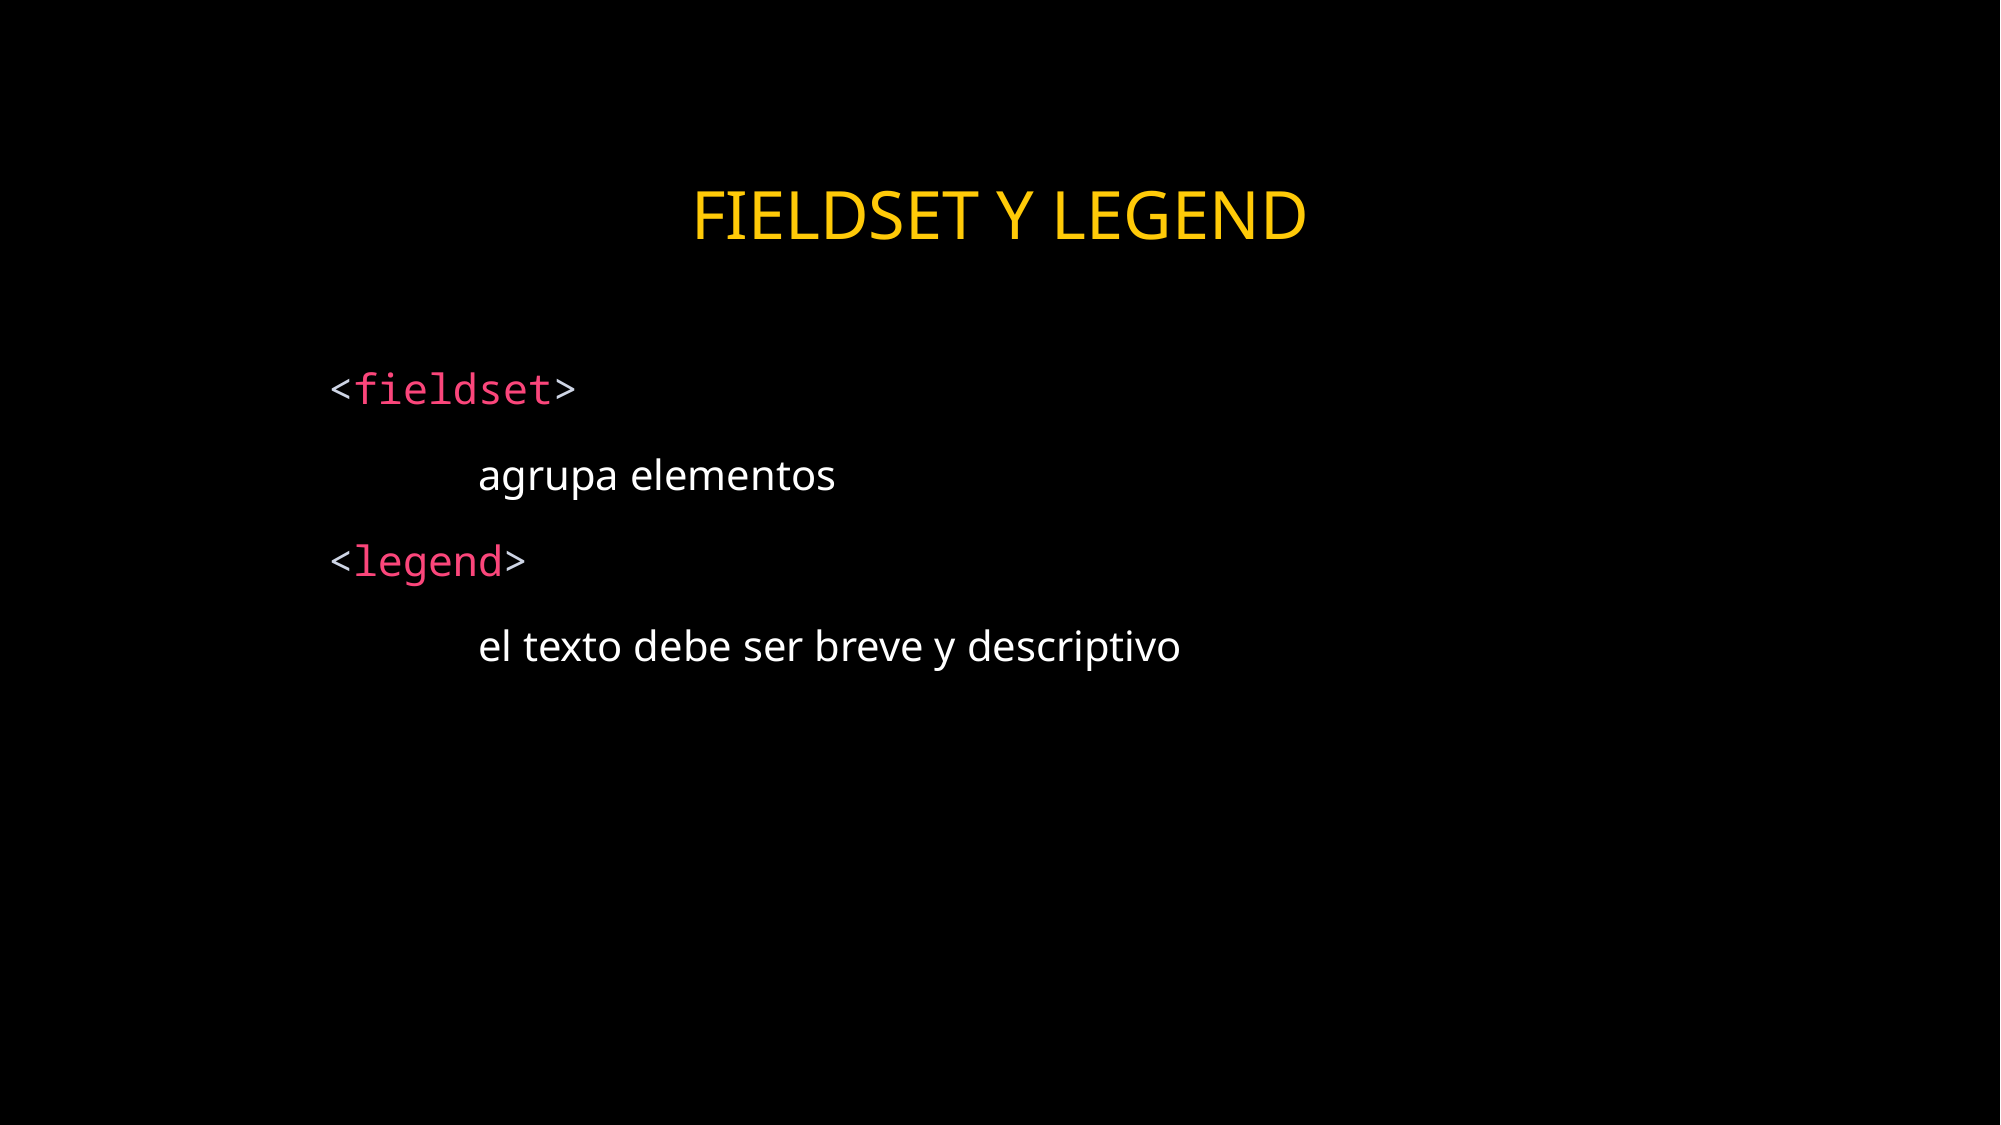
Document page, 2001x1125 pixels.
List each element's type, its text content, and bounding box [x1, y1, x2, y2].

title Fieldset y legend [238, 131, 1763, 305]
list <fieldset> agrupa elementos <legend> el texto debe ser breve y descriptivo [238, 330, 1763, 897]
